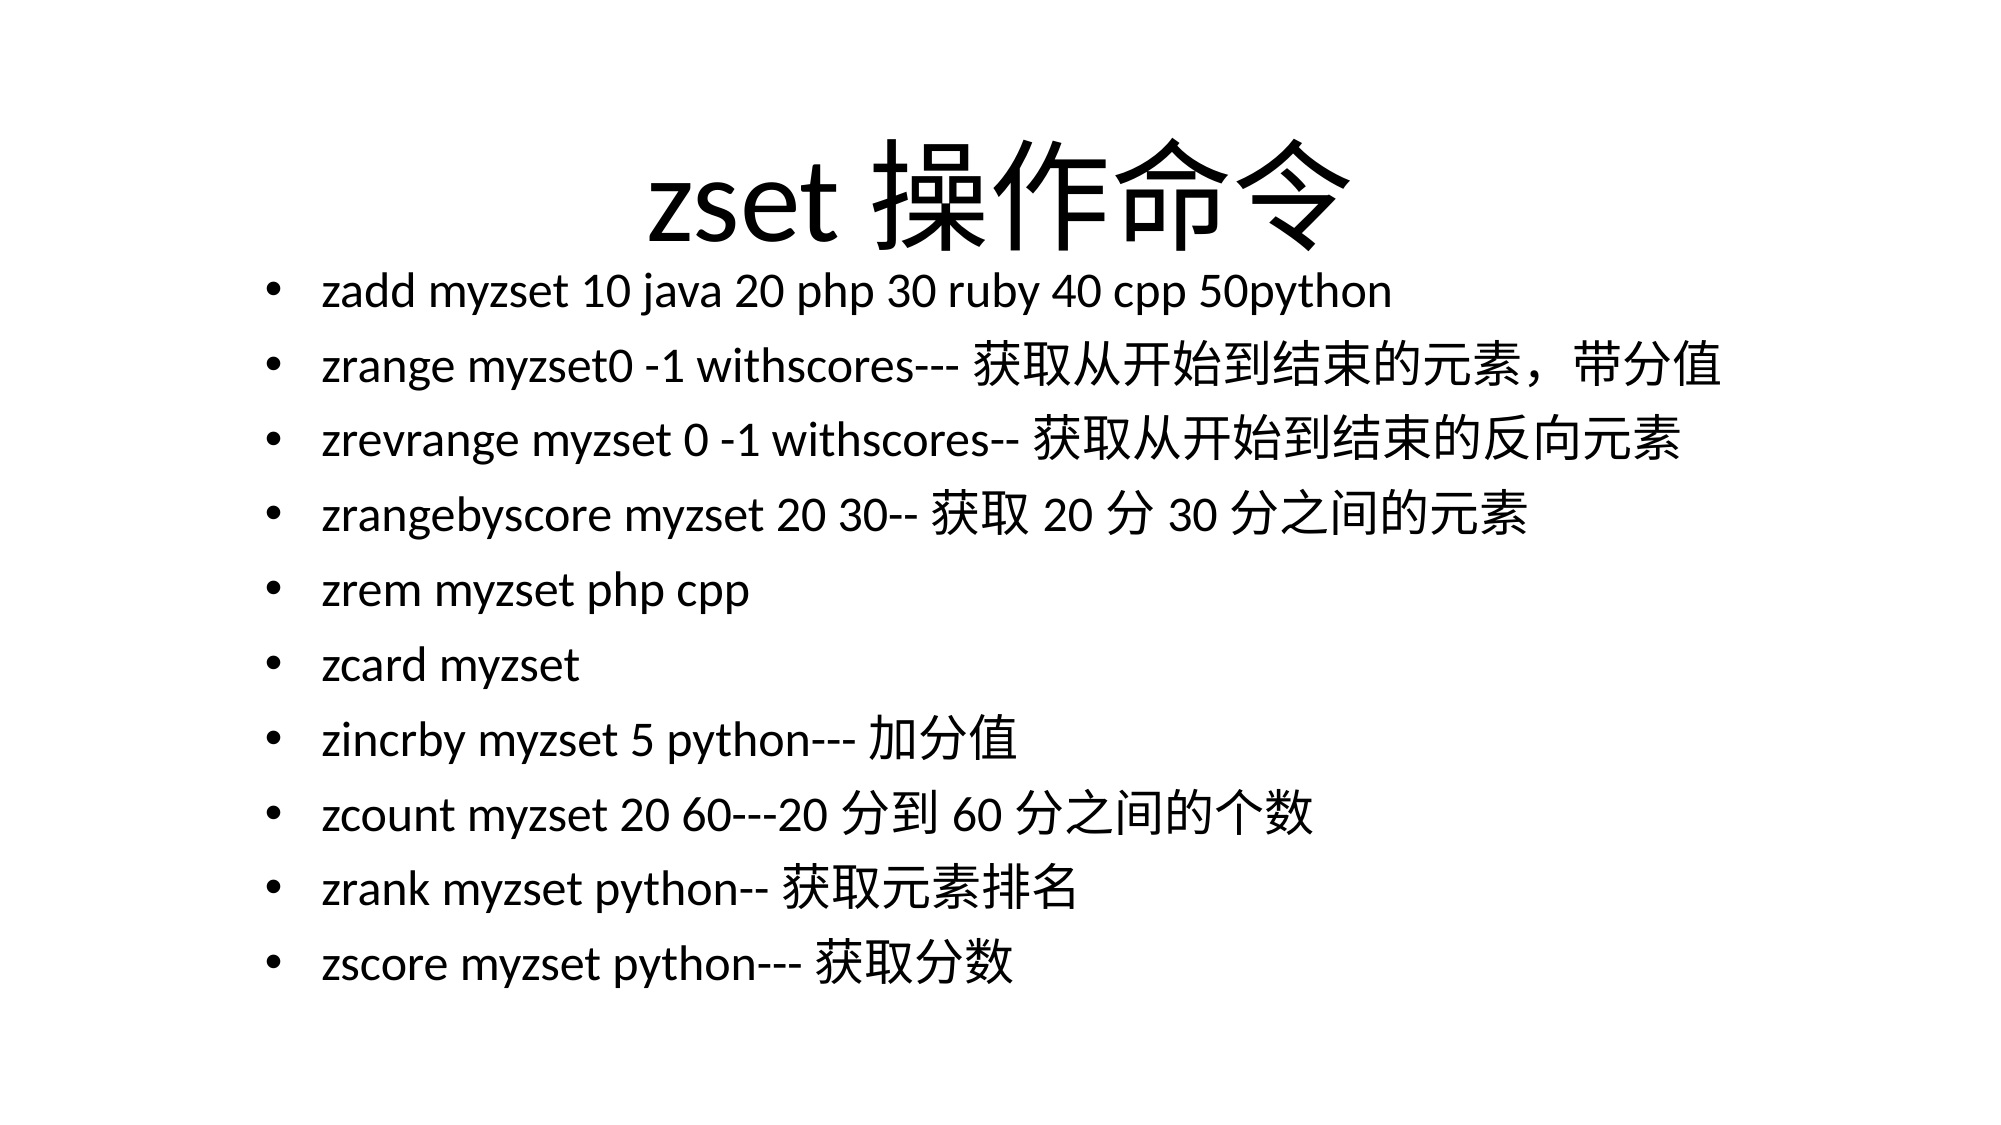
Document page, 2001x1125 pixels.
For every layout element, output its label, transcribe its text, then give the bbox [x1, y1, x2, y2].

title zset操作命令 [249, 127, 1750, 256]
subtitle zadd myzset 10 java 20 php 30 ruby 40 cpp 50python zrange myzset0 -1 withscores---获取从开始到结束的元素，带分值 zrevrange myzset 0 -1 withscores--获取从开始到结束的反向元素 zrangebyscore myzset 20 30--获取20分30分之间的元素 zrem myzset php cpp zcard myzset zincrby myzset 5 python---加分值 zcount myzset 20 60---20分到60分之间的个数 zrank myzset python--获取元素排名 zscore myzset python---获取分数 [249, 256, 1750, 1019]
